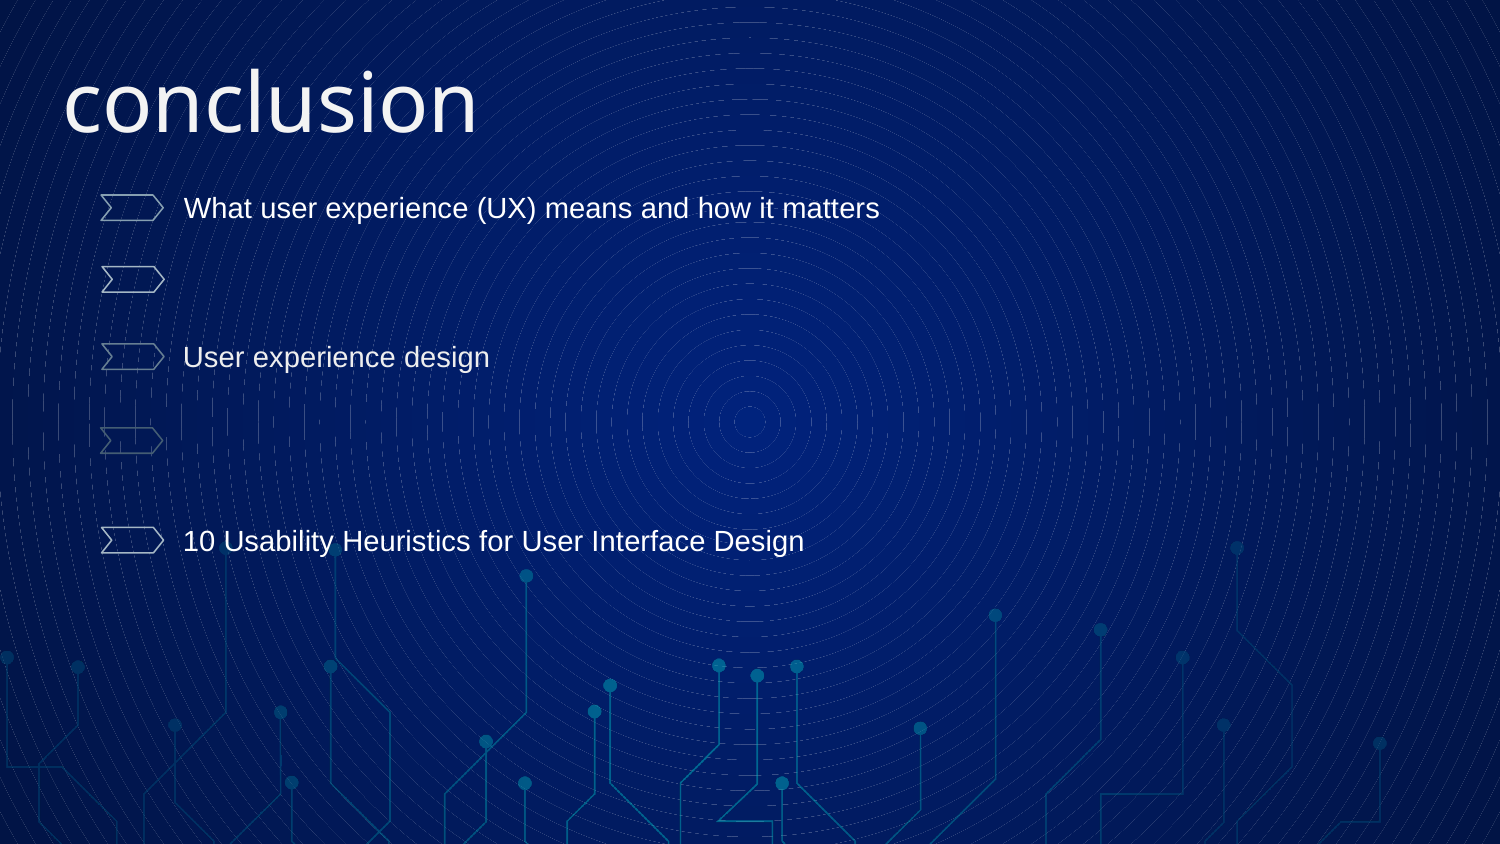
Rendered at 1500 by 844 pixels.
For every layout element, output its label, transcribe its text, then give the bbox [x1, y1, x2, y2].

text_box User experience design [169, 331, 1111, 382]
title conclusion [10, 33, 533, 142]
text_box 10 Usability Heuristics for User Interface Design [168, 514, 1111, 565]
text_box What user experience (UX) means and how it matters [169, 182, 896, 233]
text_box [100, 194, 165, 554]
